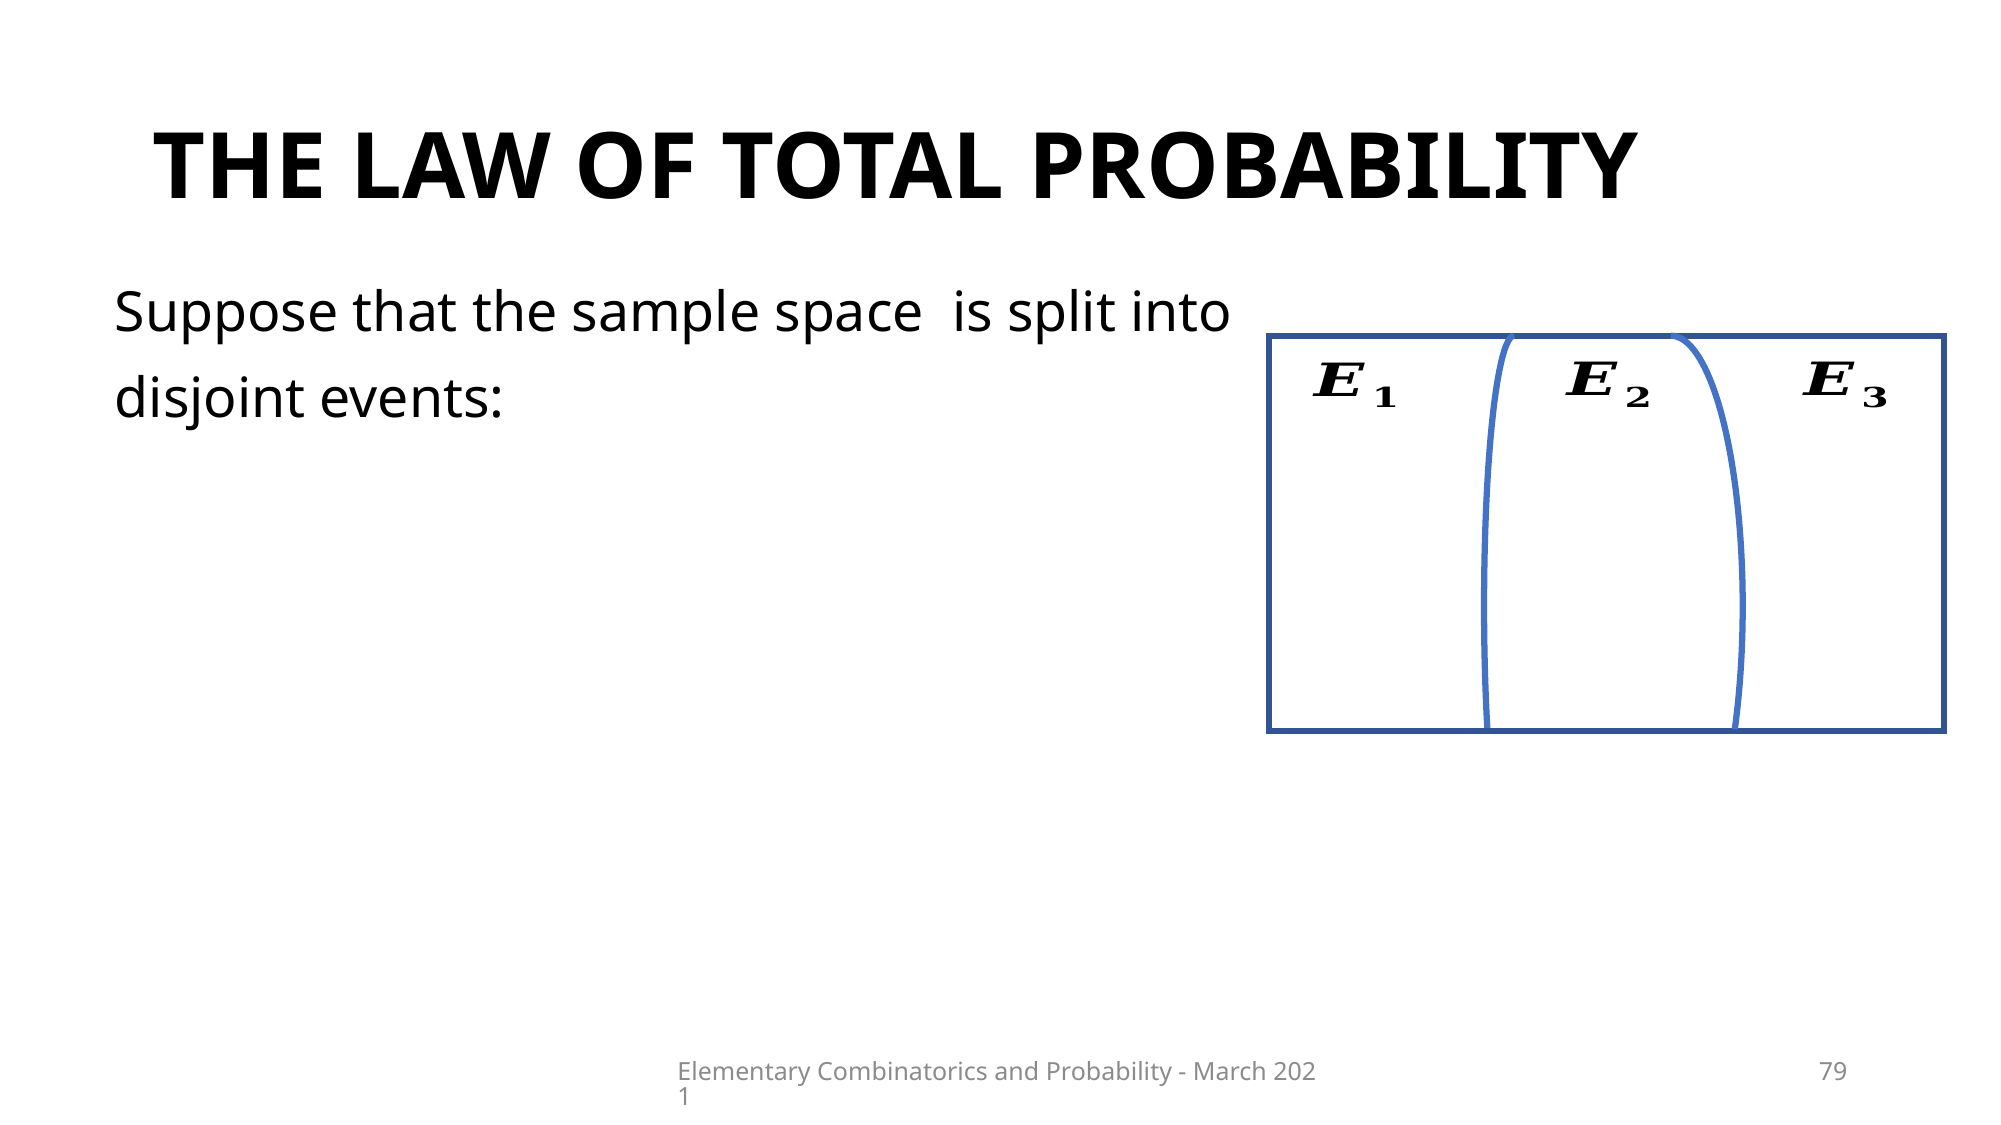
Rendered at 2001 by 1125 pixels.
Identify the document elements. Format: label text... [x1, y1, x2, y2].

slide_number 79 [1412, 1042, 1863, 1103]
footer Elementary Combinatorics and Probability - March 2021 [662, 1042, 1338, 1103]
title The law of total probability [137, 59, 1863, 278]
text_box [1269, 335, 1945, 877]
